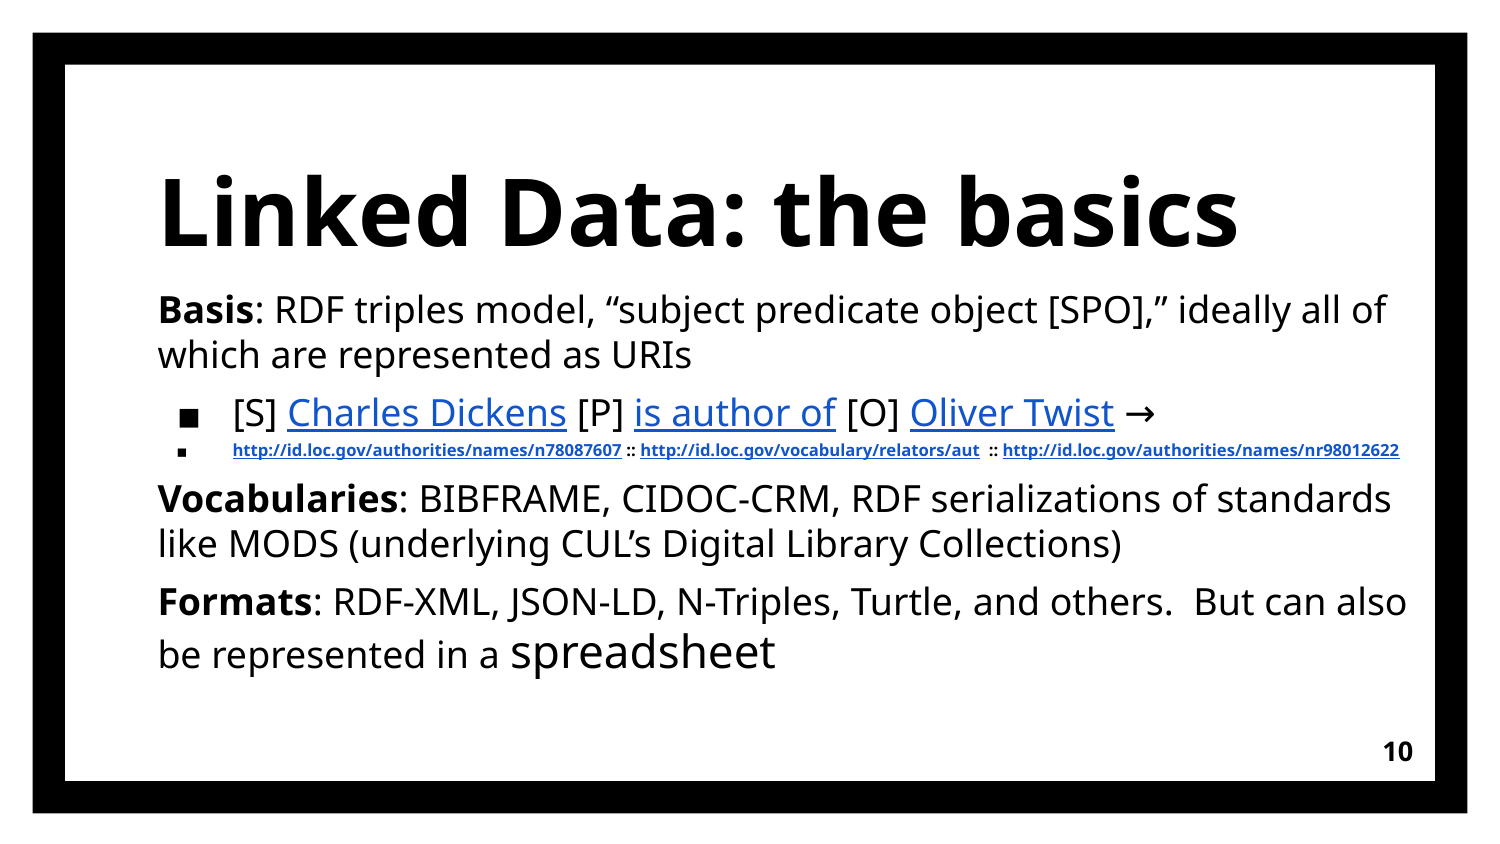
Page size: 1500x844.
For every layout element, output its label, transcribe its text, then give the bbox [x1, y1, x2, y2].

slide_number ‹#› [1338, 720, 1429, 786]
list Basis: RDF triples model, “subject predicate object [SPO],” ideally all of which are represented as URIs [S] Charles Dickens [P] is author of [O] Oliver Twist → http://id.loc.gov/authorities/names/n78087607 :: http://id.loc.gov/vocabulary/relators/aut :: http://id.loc.gov/authorities/names/nr98012622 Vocabularies: BIBFRAME, CIDOC-CRM, RDF serializations of standards like MODS (underlying CUL’s Digital Library Collections) Formats: RDF-XML, JSON-LD, N-Triples, Turtle, and others. But can also be represented in a spreadsheet [142, 271, 1429, 600]
title Linked Data: the basics [142, 137, 1315, 271]
